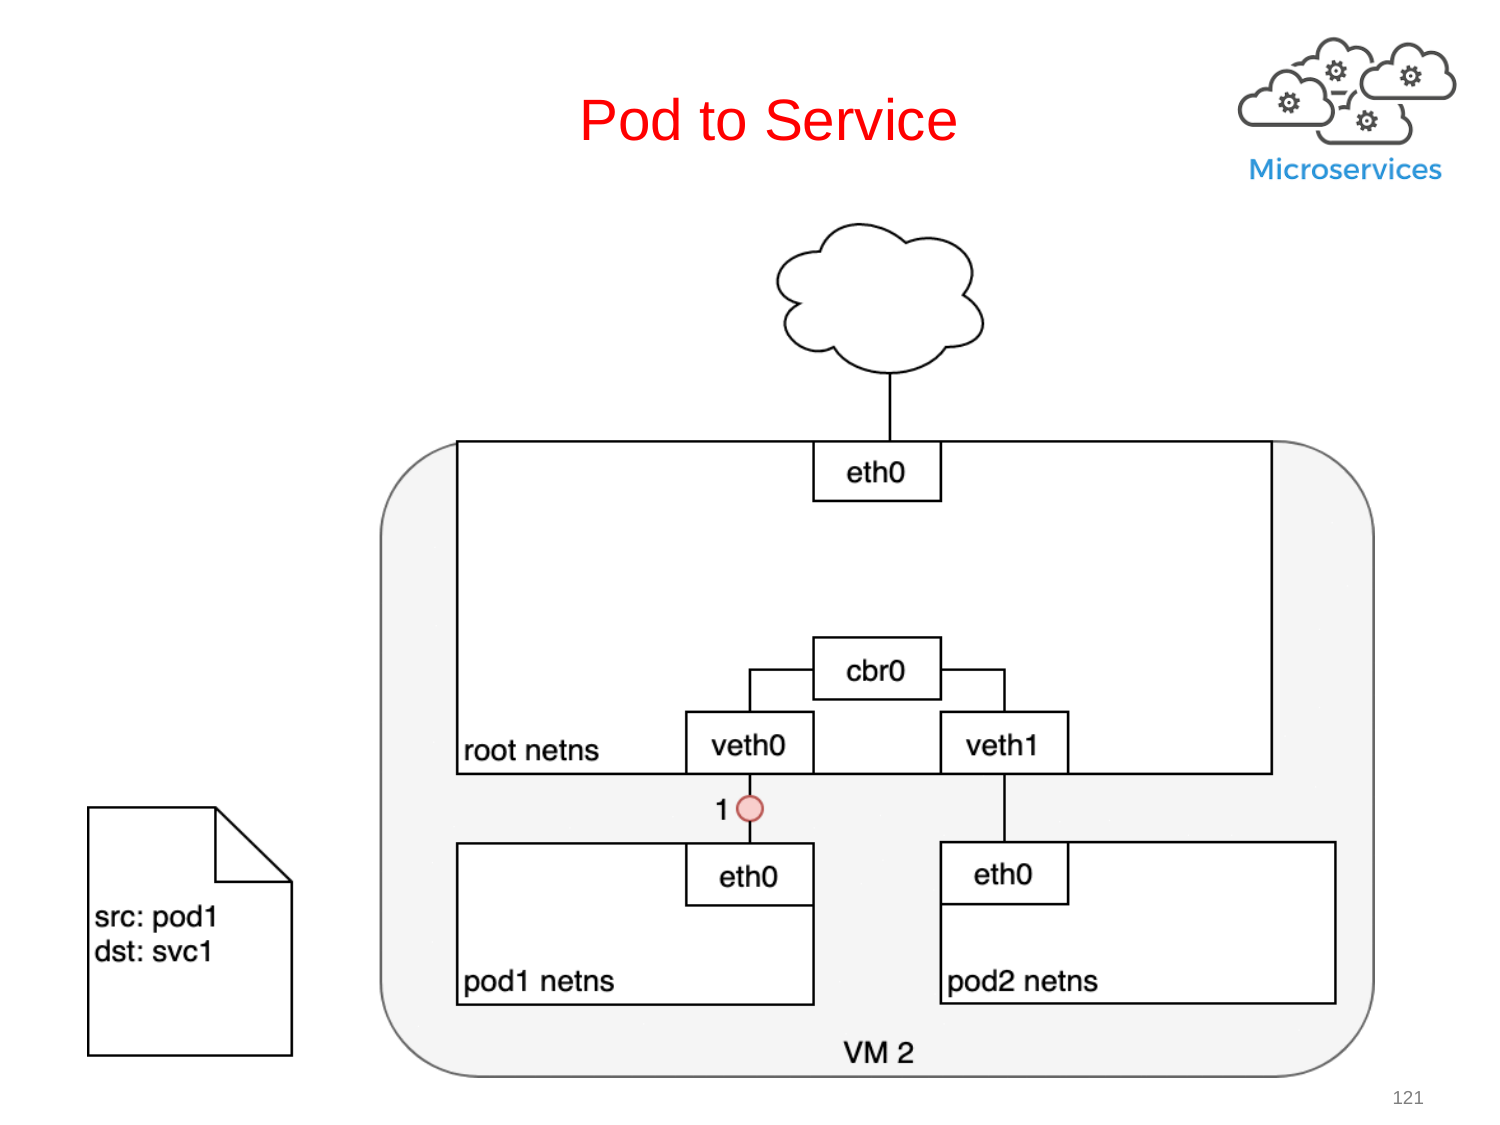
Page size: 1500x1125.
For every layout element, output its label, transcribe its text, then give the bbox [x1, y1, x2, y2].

picture [1212, 1, 1482, 203]
text_box Pod to Service [564, 75, 974, 160]
picture [87, 206, 1376, 1078]
